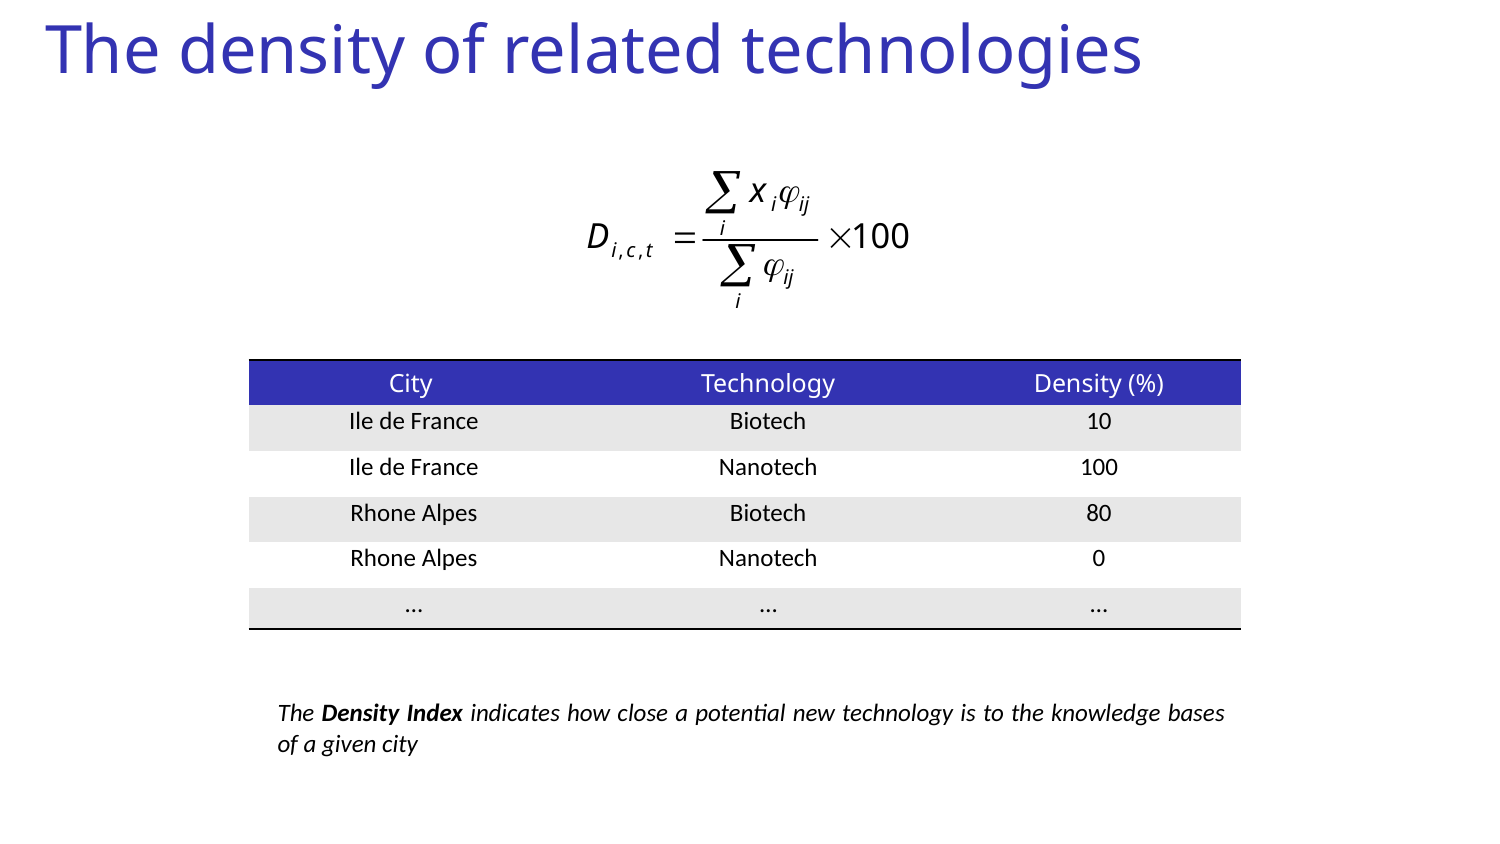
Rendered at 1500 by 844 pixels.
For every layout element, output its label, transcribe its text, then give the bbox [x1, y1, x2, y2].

table_header Technology [579, 361, 957, 405]
table_header City [249, 361, 579, 405]
table_cell Biotech [579, 405, 957, 451]
table_cell 80 [957, 497, 1241, 542]
table_cell 0 [957, 542, 1241, 588]
table_header Density (%) [957, 361, 1241, 405]
table_cell Rhone Alpes [249, 497, 579, 542]
table_cell Biotech [579, 497, 957, 542]
text_box [187, 0, 211, 52]
table_cell Rhone Alpes [249, 542, 579, 588]
table_cell Ile de France [249, 451, 579, 497]
table_cell Nanotech [579, 542, 957, 588]
table_cell … [957, 588, 1241, 628]
table_cell Ile de France [249, 405, 579, 451]
table_cell Nanotech [579, 451, 957, 497]
text_box The Density Index indicates how close a potential new technology is to the knowledge bases of a given city [262, 687, 1241, 765]
table_cell … [249, 588, 579, 628]
table_cell … [579, 588, 957, 628]
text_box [581, 164, 924, 315]
table_cell 100 [957, 451, 1241, 497]
table_cell 10 [957, 405, 1241, 451]
title The density of related technologies [0, 0, 1426, 94]
